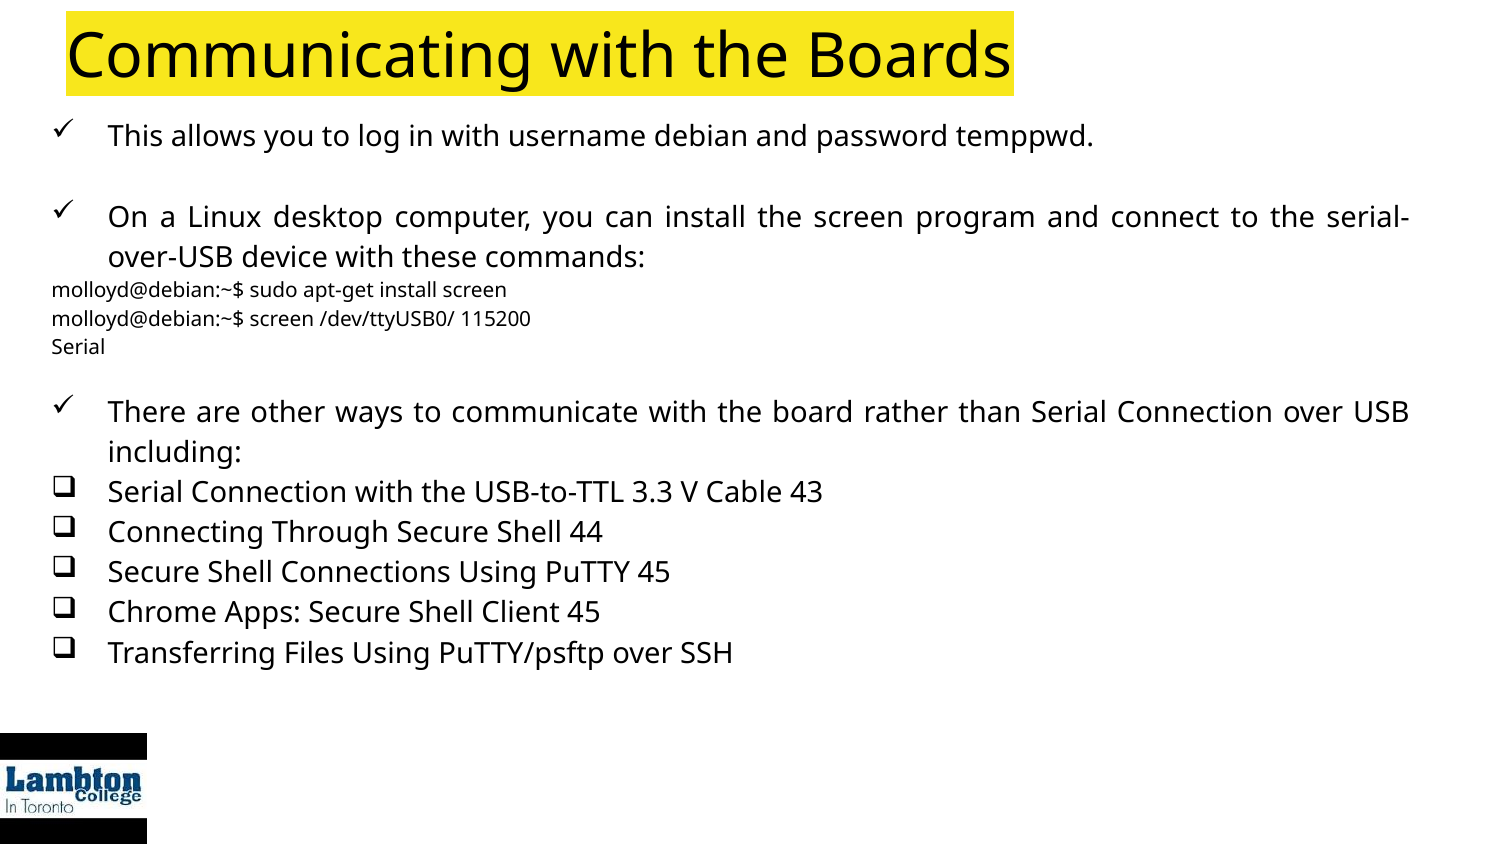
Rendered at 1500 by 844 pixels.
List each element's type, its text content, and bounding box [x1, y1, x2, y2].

picture [0, 732, 148, 844]
list This allows you to log in with username debian and password temppwd. On a Linux desktop computer, you can install the screen program and connect to the serial-over-USB device with these commands: molloyd@debian:~$ sudo apt-get install screen molloyd@debian:~$ screen /dev/ttyUSB0/ 115200 Serial There are other ways to communicate with the board rather than Serial Connection over USB including: Serial Connection with the USB-to-TTL 3.3 V Cable 43 Connecting Through Secure Shell 44 Secure Shell Connections Using PuTTY 45 Chrome Apps: Secure Shell Client 45 Transferring Files Using PuTTY/psftp over SSH [17, 97, 1426, 727]
title Communicating with the Boards [51, 0, 1449, 94]
